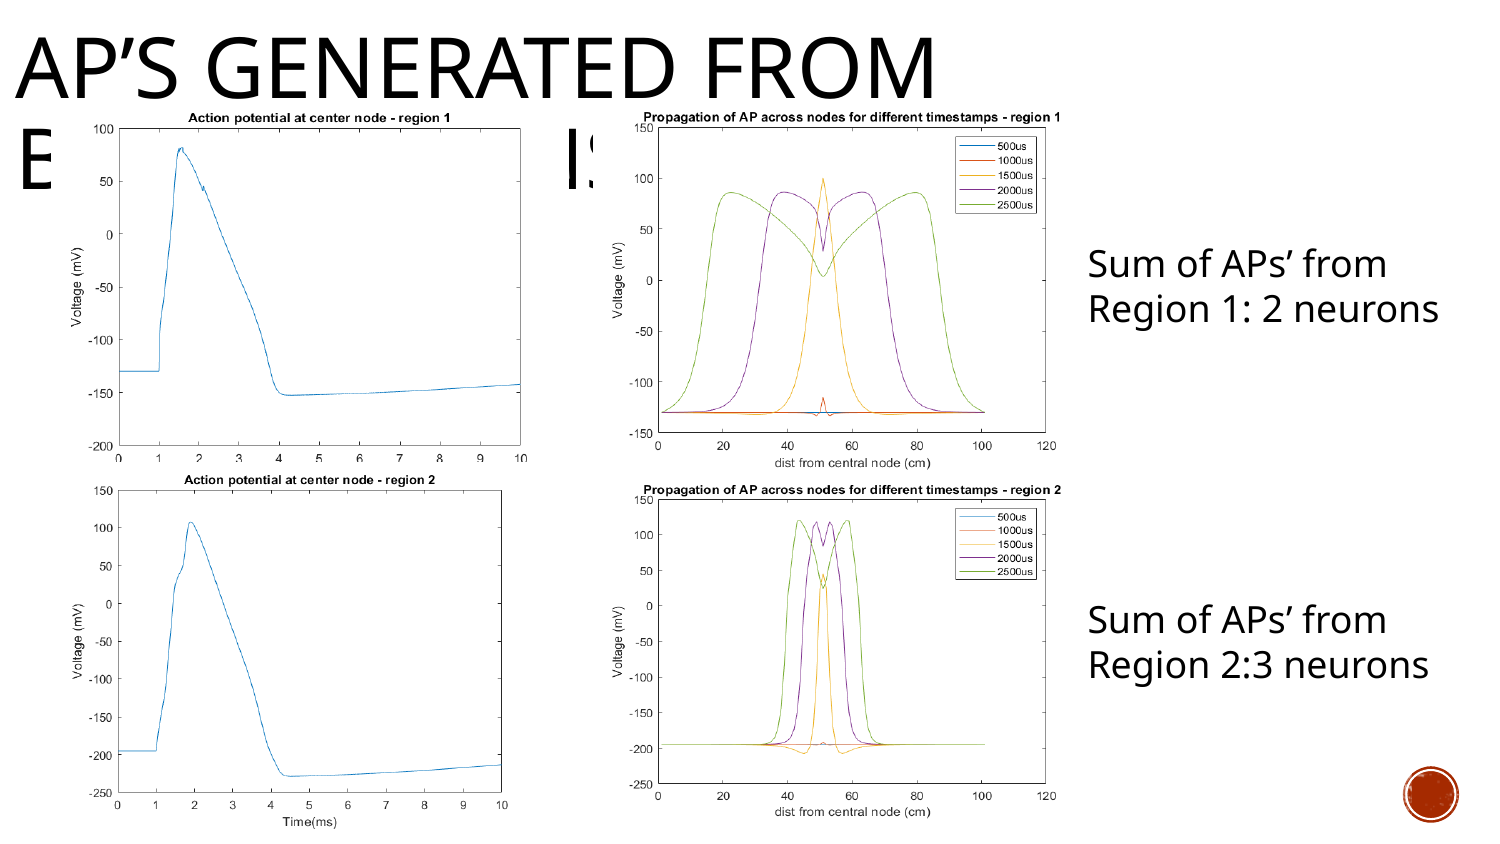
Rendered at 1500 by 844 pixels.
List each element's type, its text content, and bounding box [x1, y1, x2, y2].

picture [593, 99, 1093, 822]
text_box Sum of APs’ from Region 1: 2 neurons [1093, 225, 1497, 294]
text_box Sum of APs’ from Region 2:3 neurons [1093, 580, 1457, 649]
title AP’s generated from both regions [0, 11, 1134, 93]
text_box [1093, 126, 1500, 280]
picture [51, 99, 569, 833]
